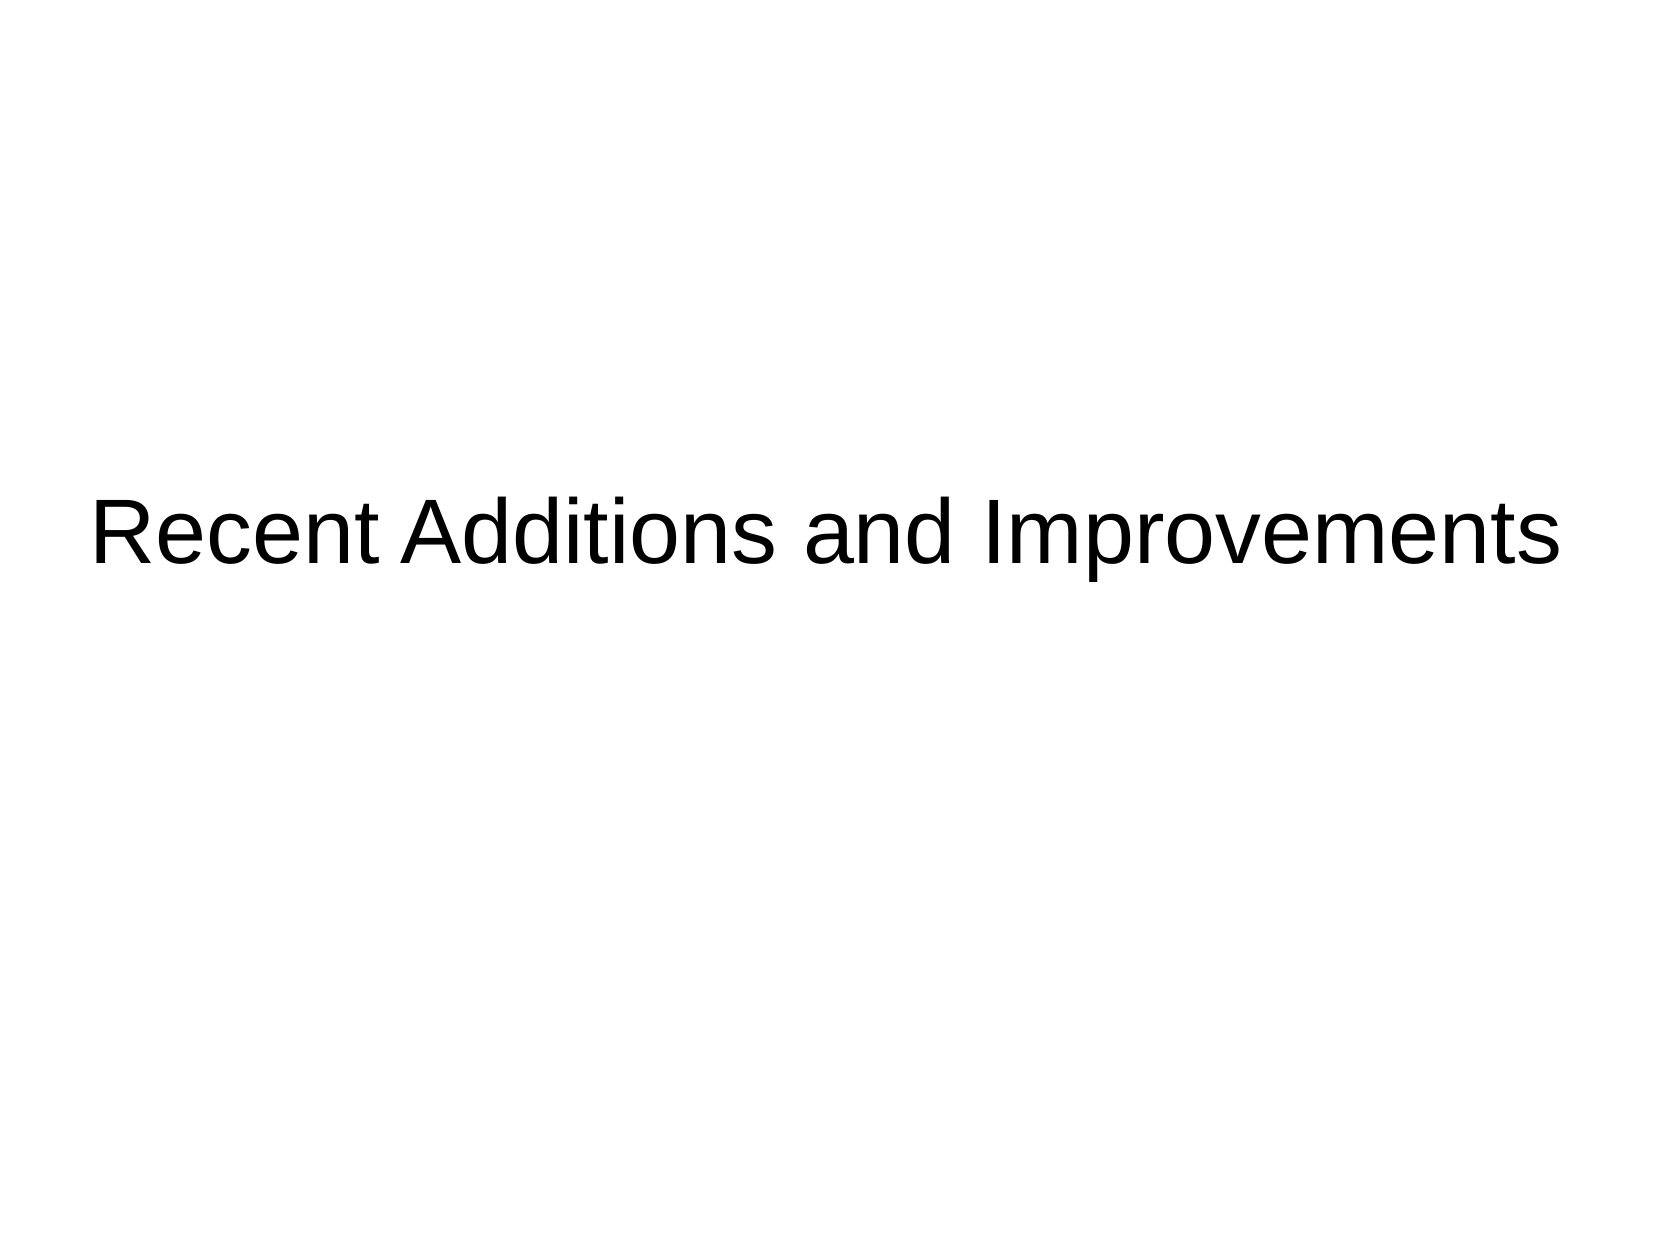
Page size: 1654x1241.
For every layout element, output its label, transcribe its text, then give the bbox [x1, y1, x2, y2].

text_box Recent Additions and Improvements [82, 422, 1571, 630]
